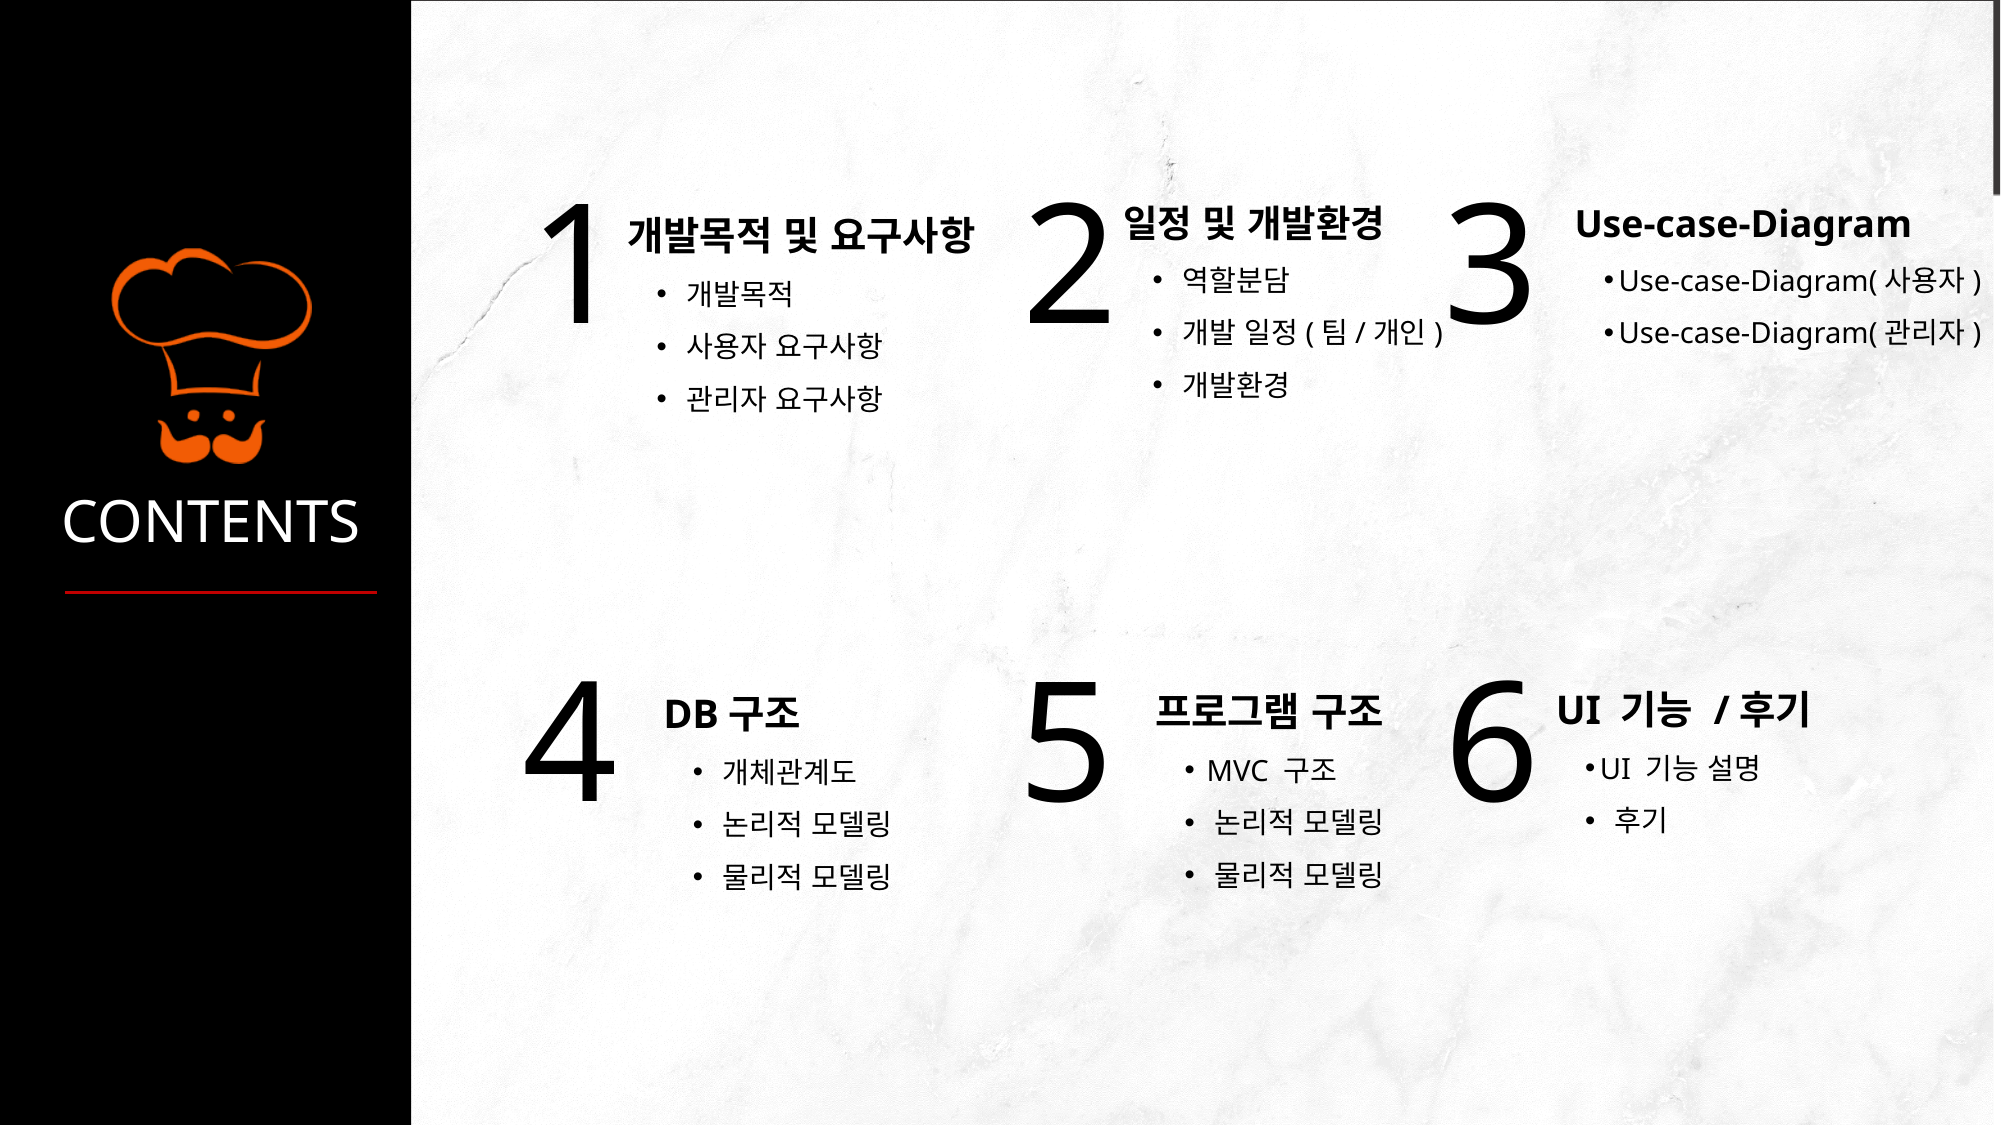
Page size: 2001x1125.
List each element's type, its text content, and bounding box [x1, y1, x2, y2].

picture [111, 248, 312, 464]
text_box UI 기능 /후기 UI 기능 설명 후기 [1556, 653, 1827, 845]
text_box CONTENTS [11, 476, 412, 561]
text_box [0, 0, 412, 1125]
text_box Use-case-Diagram Use-case-Diagram(사용자) Use-case-Diagram(관리자) [1559, 169, 1997, 357]
picture [412, 0, 1992, 1125]
picture [1994, 0, 2001, 1125]
